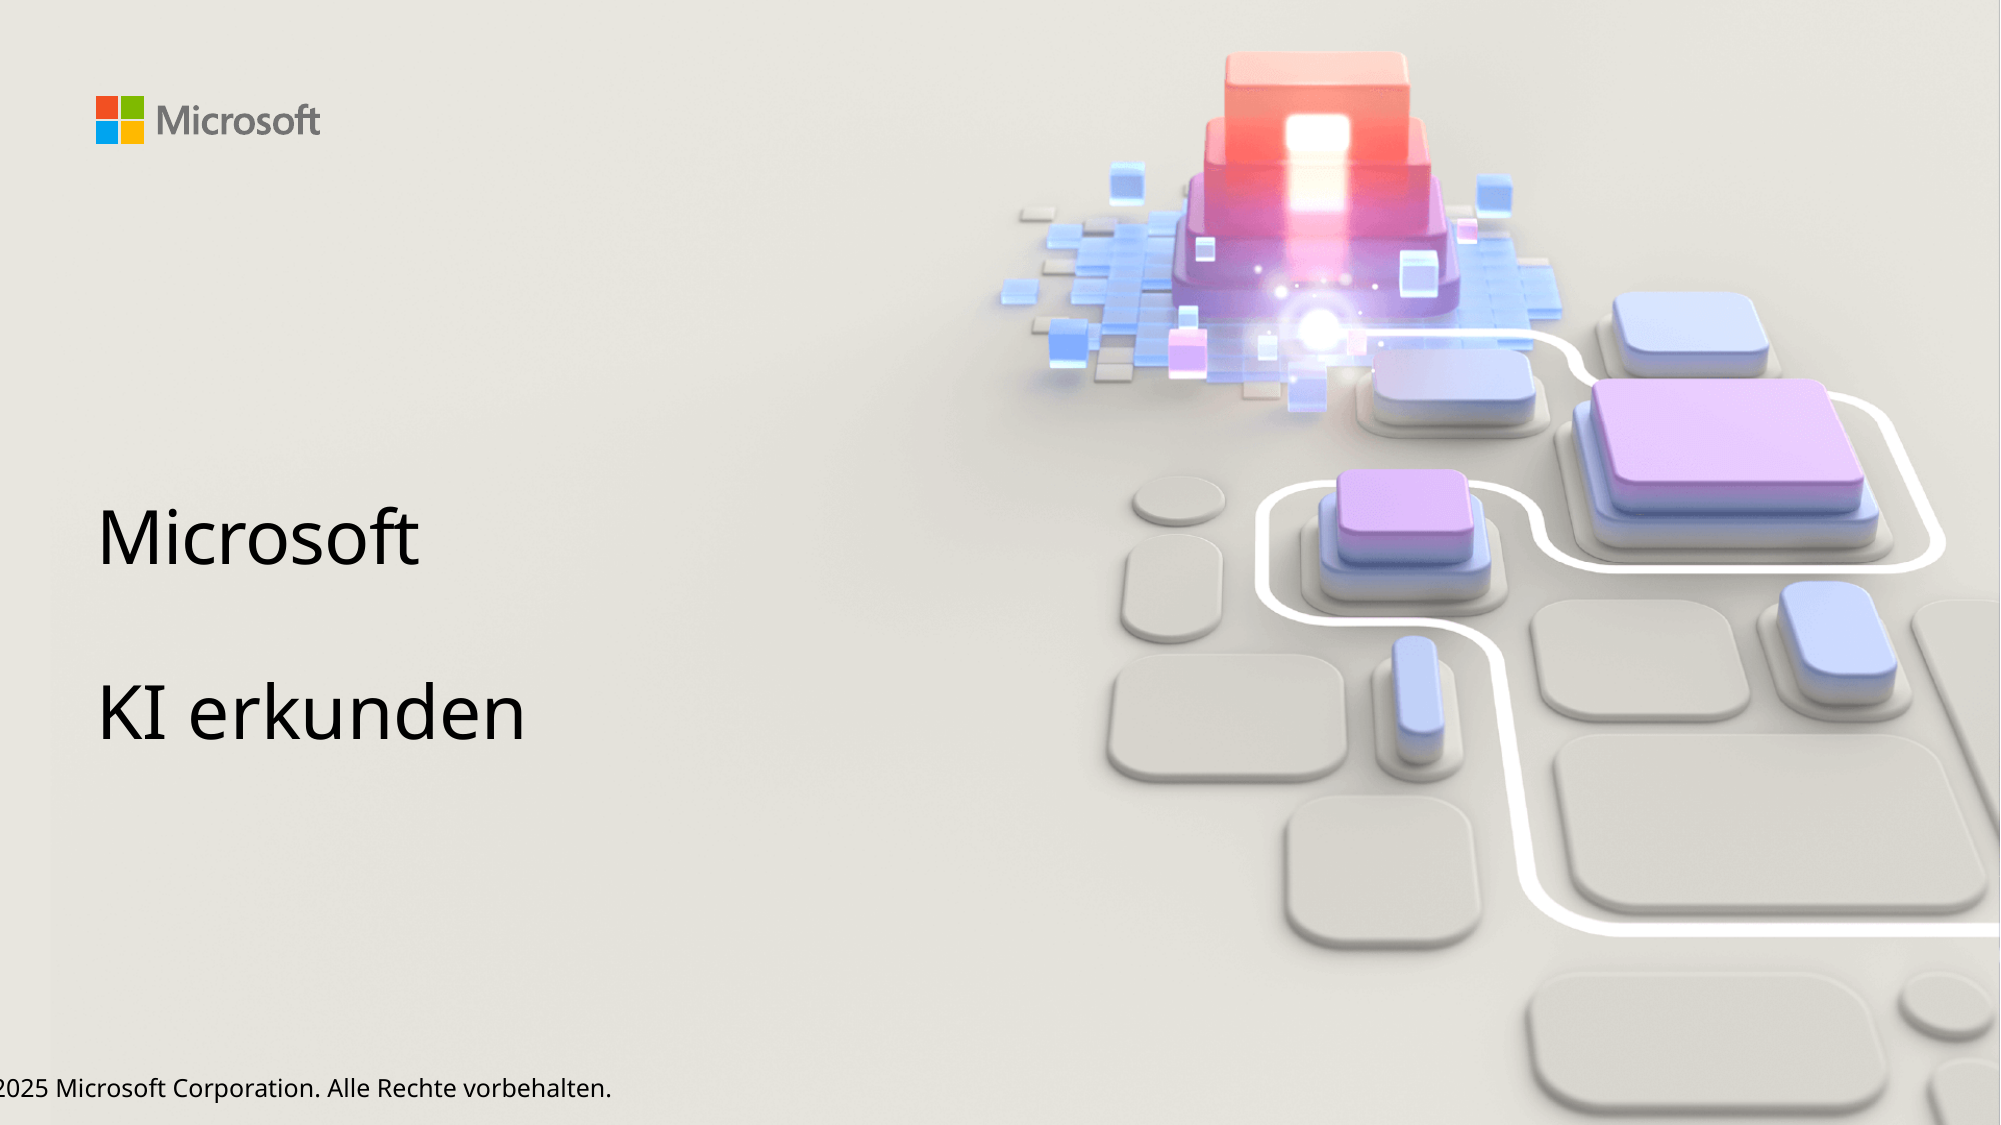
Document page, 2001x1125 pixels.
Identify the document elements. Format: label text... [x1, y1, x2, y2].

title Microsoft [96, 488, 959, 580]
text_box © 2025 Microsoft Corporation. Alle Rechte vorbehalten. [0, 1072, 614, 1103]
picture [0, 0, 2000, 1125]
text_box KI erkunden [96, 664, 959, 755]
